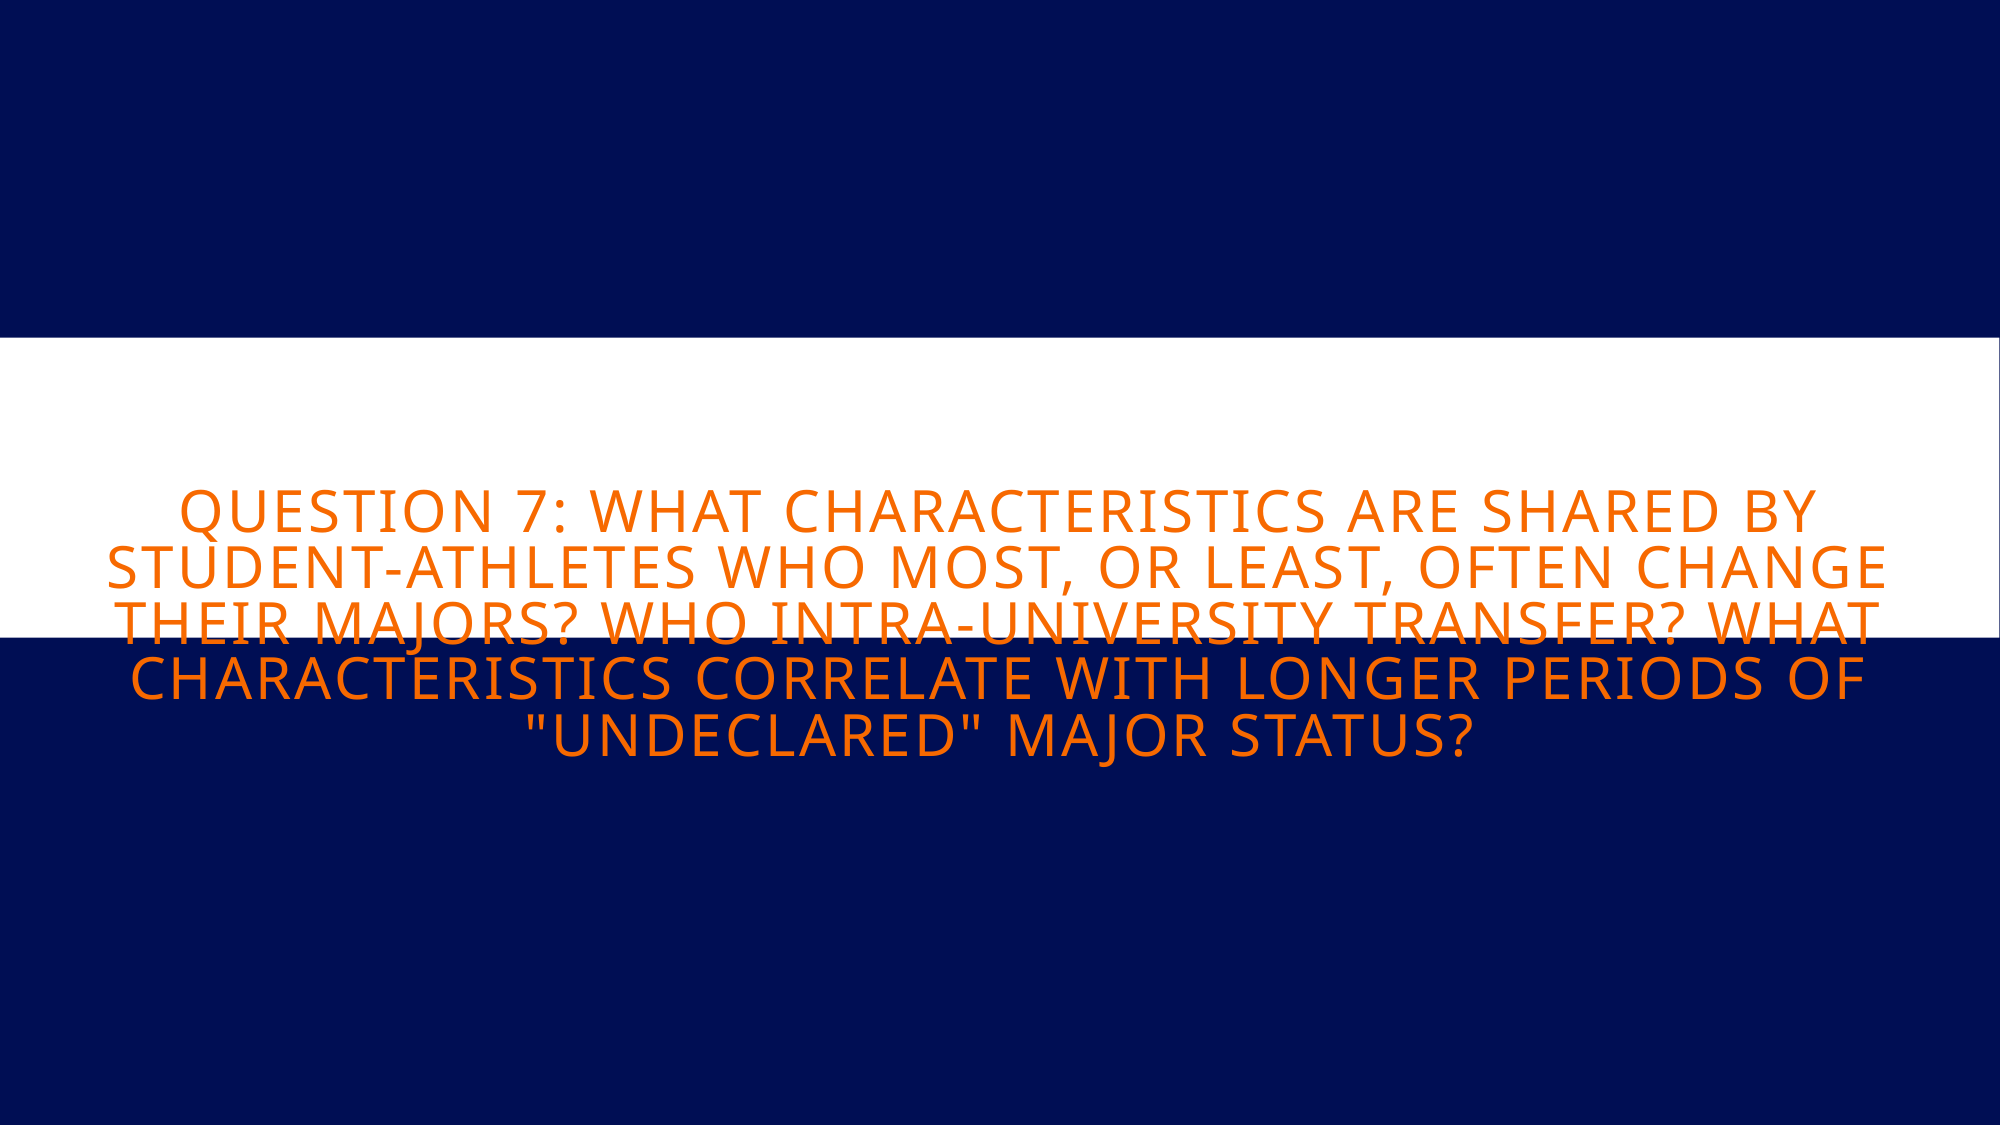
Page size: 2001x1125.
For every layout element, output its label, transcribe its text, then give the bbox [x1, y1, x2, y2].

title Question 7: What characteristics are shared by student-athletes who most, or least, often change their majors? Who intra-university transfer? What characteristics correlate with longer periods of "undeclared" major status? [58, 480, 1941, 904]
